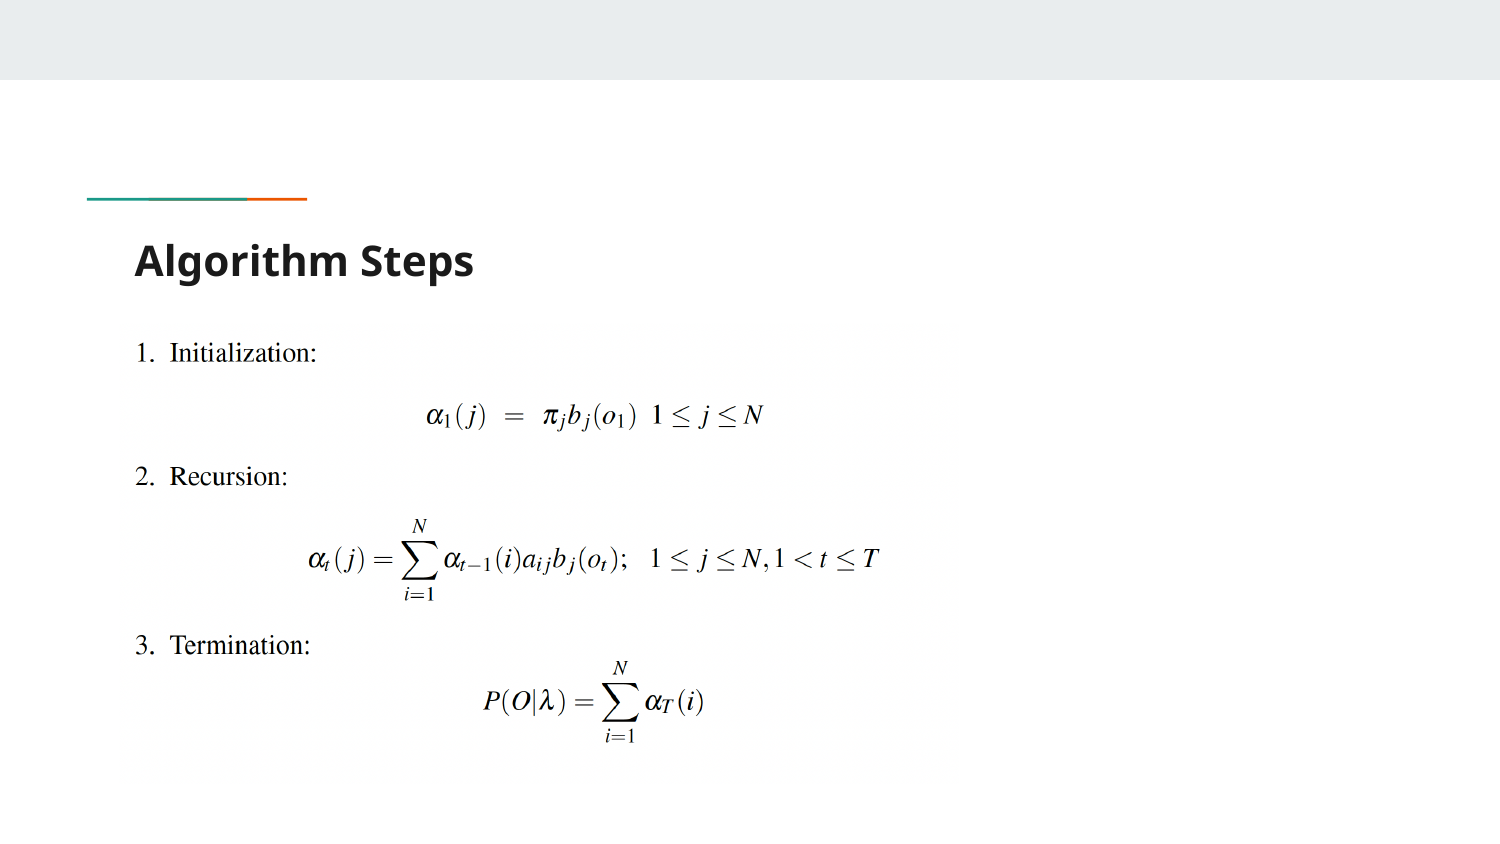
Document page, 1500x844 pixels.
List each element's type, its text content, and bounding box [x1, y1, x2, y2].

title Algorithm Steps [119, 216, 1381, 305]
picture [119, 323, 959, 785]
